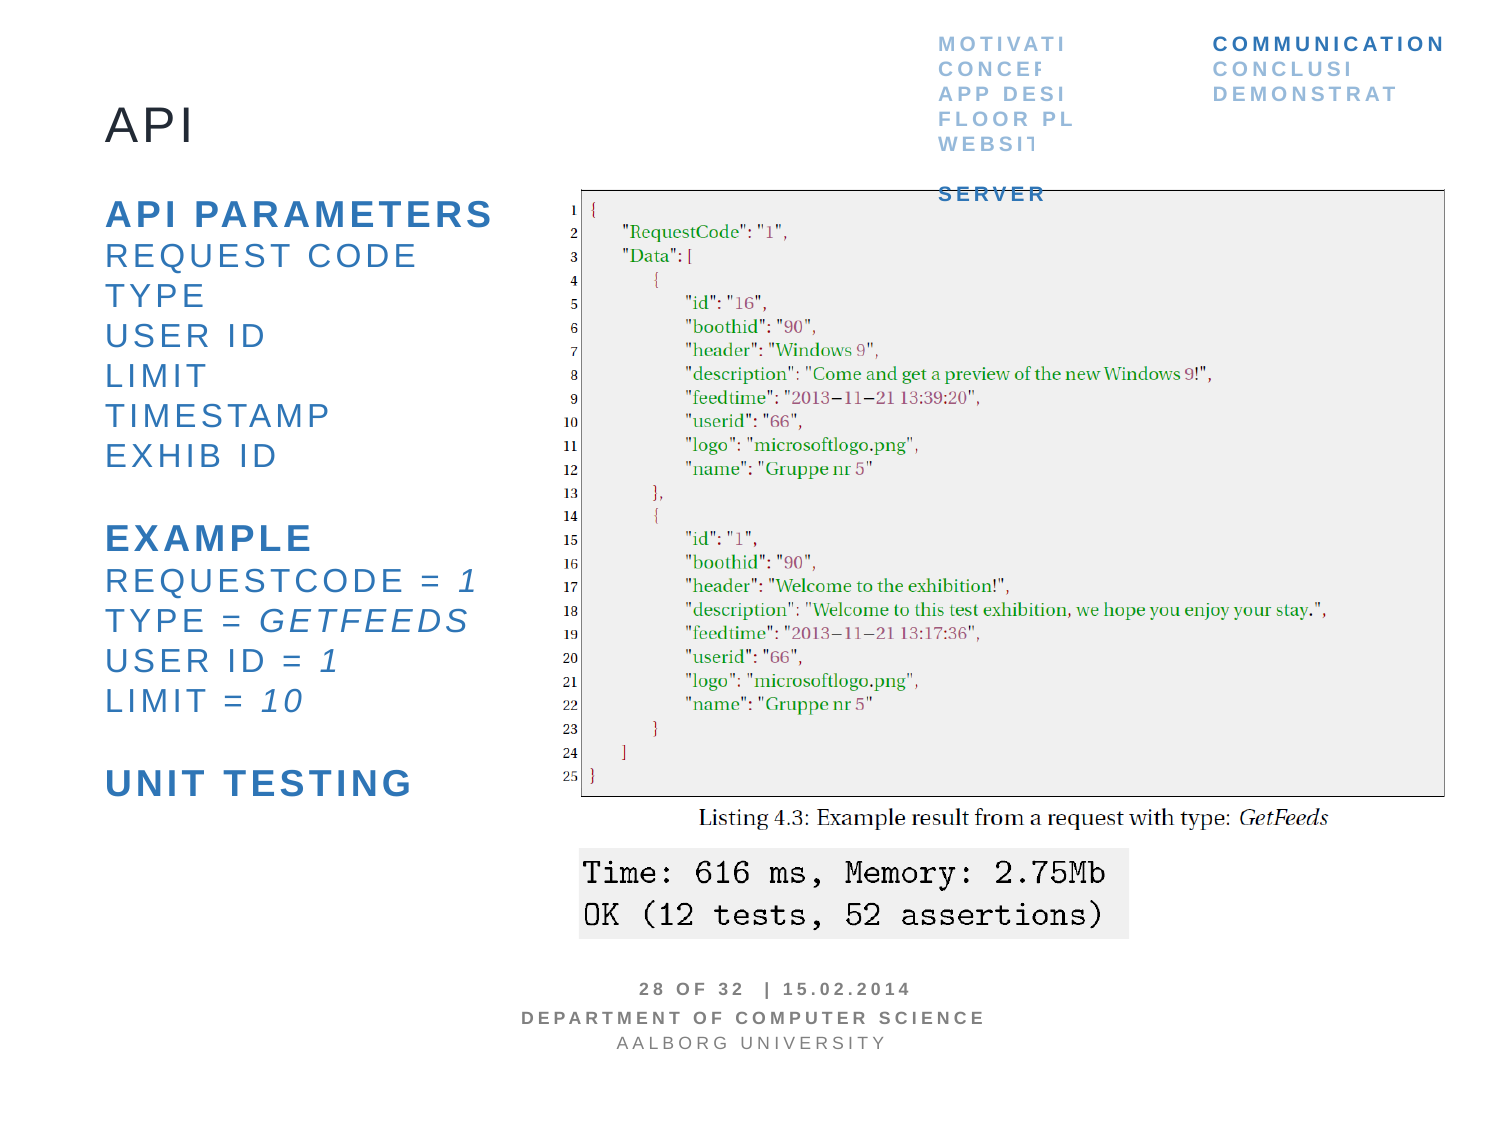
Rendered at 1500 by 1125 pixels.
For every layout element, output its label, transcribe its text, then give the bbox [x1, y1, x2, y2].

picture [578, 848, 1130, 939]
text_box API [102, 92, 921, 153]
text_box 28 OF 32 | 15.02.2014 [416, 976, 1130, 1000]
text_box Motivation concept App design Floor plan Website Server communication conclusion demonstration [921, 22, 1500, 234]
text_box Department of computer science AALBORG UNIVERSITy [449, 1006, 1055, 1056]
picture [558, 182, 1451, 836]
text_box API Parameters Request Code Type User id Limit Timestamp Exhib Id Example requestcode = 1 Type = Getfeeds User id = 1 Limit = 10 Unit Testing [102, 189, 1125, 858]
